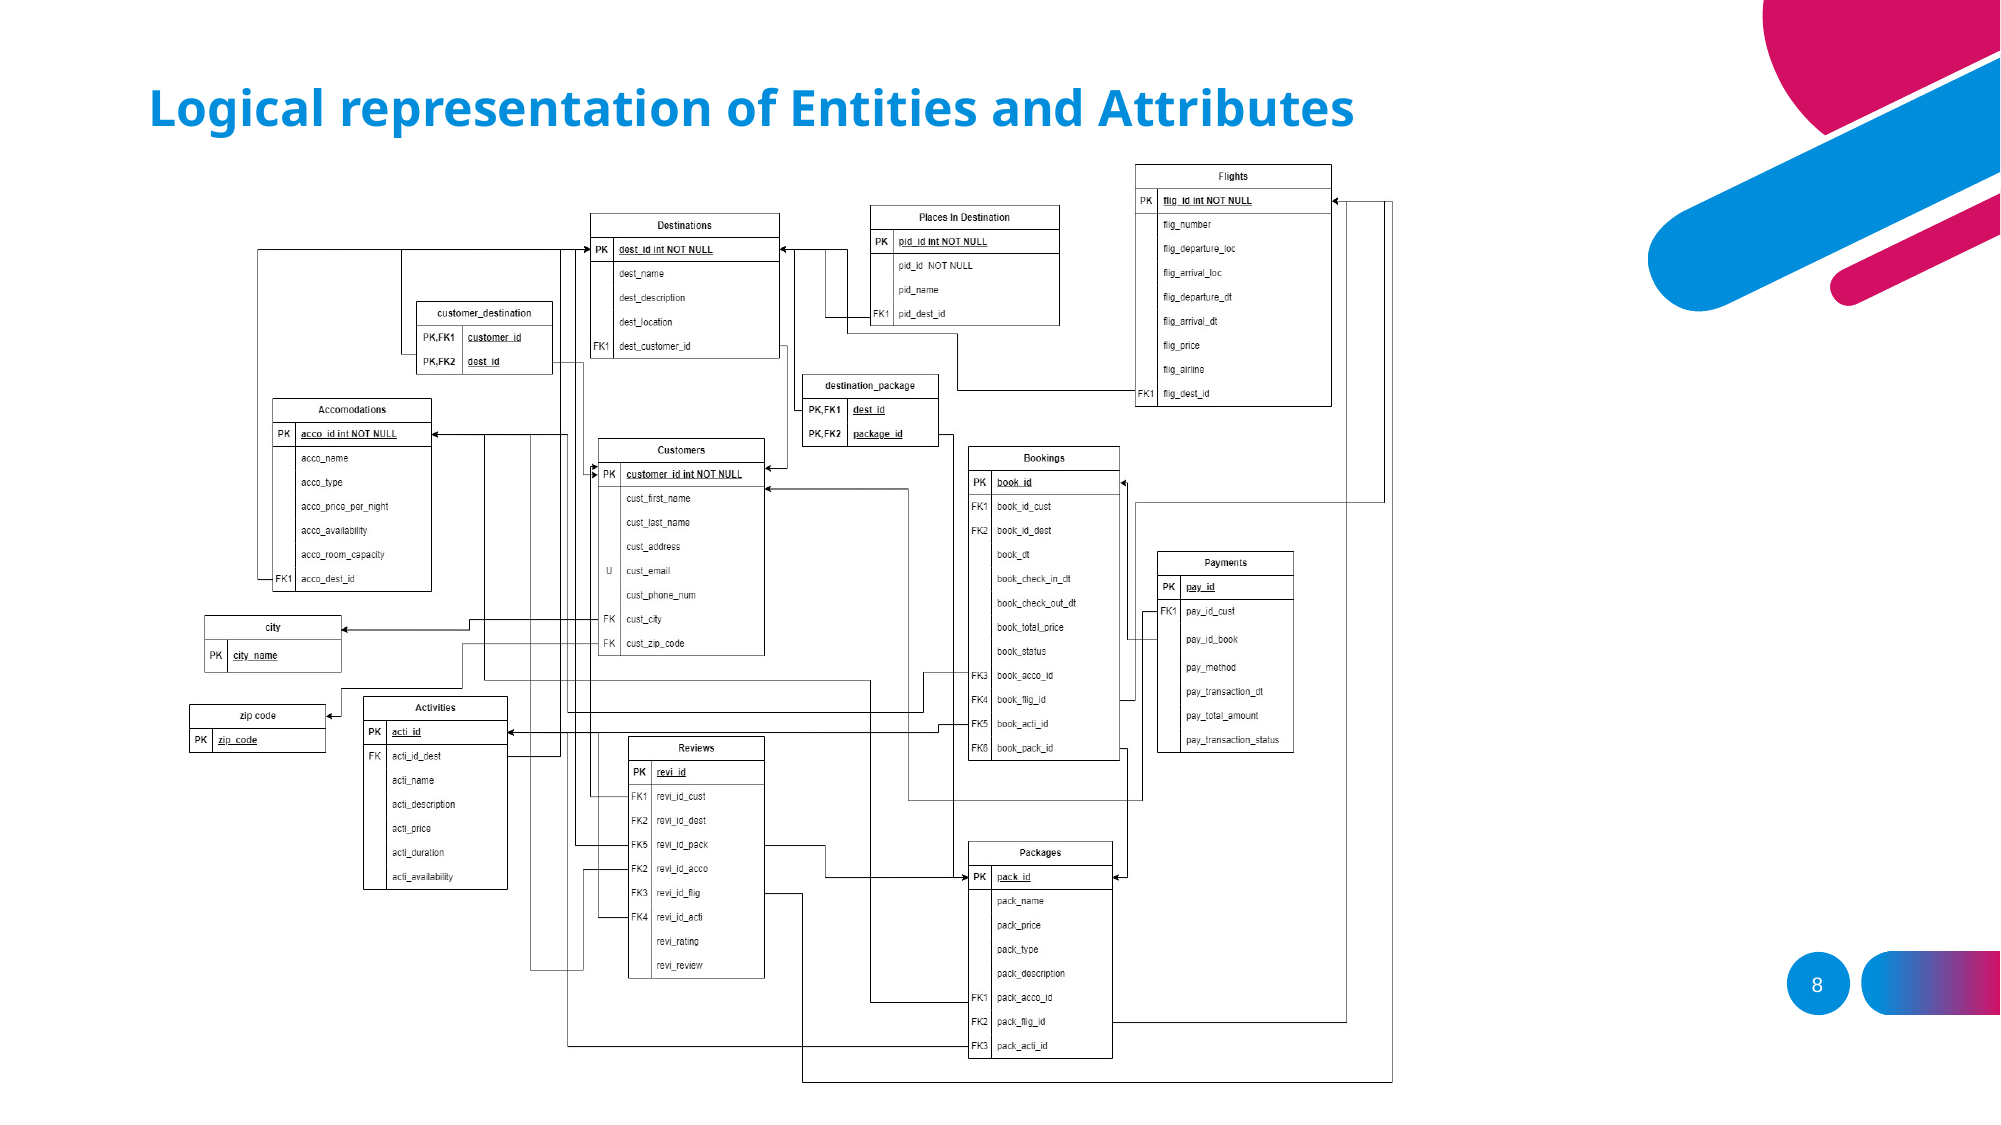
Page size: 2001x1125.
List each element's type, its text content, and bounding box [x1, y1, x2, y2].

slide_number 8 [1772, 954, 1863, 1015]
picture [189, 164, 1399, 1090]
text_box Logical representation of Entities and Attributes [133, 76, 1454, 217]
